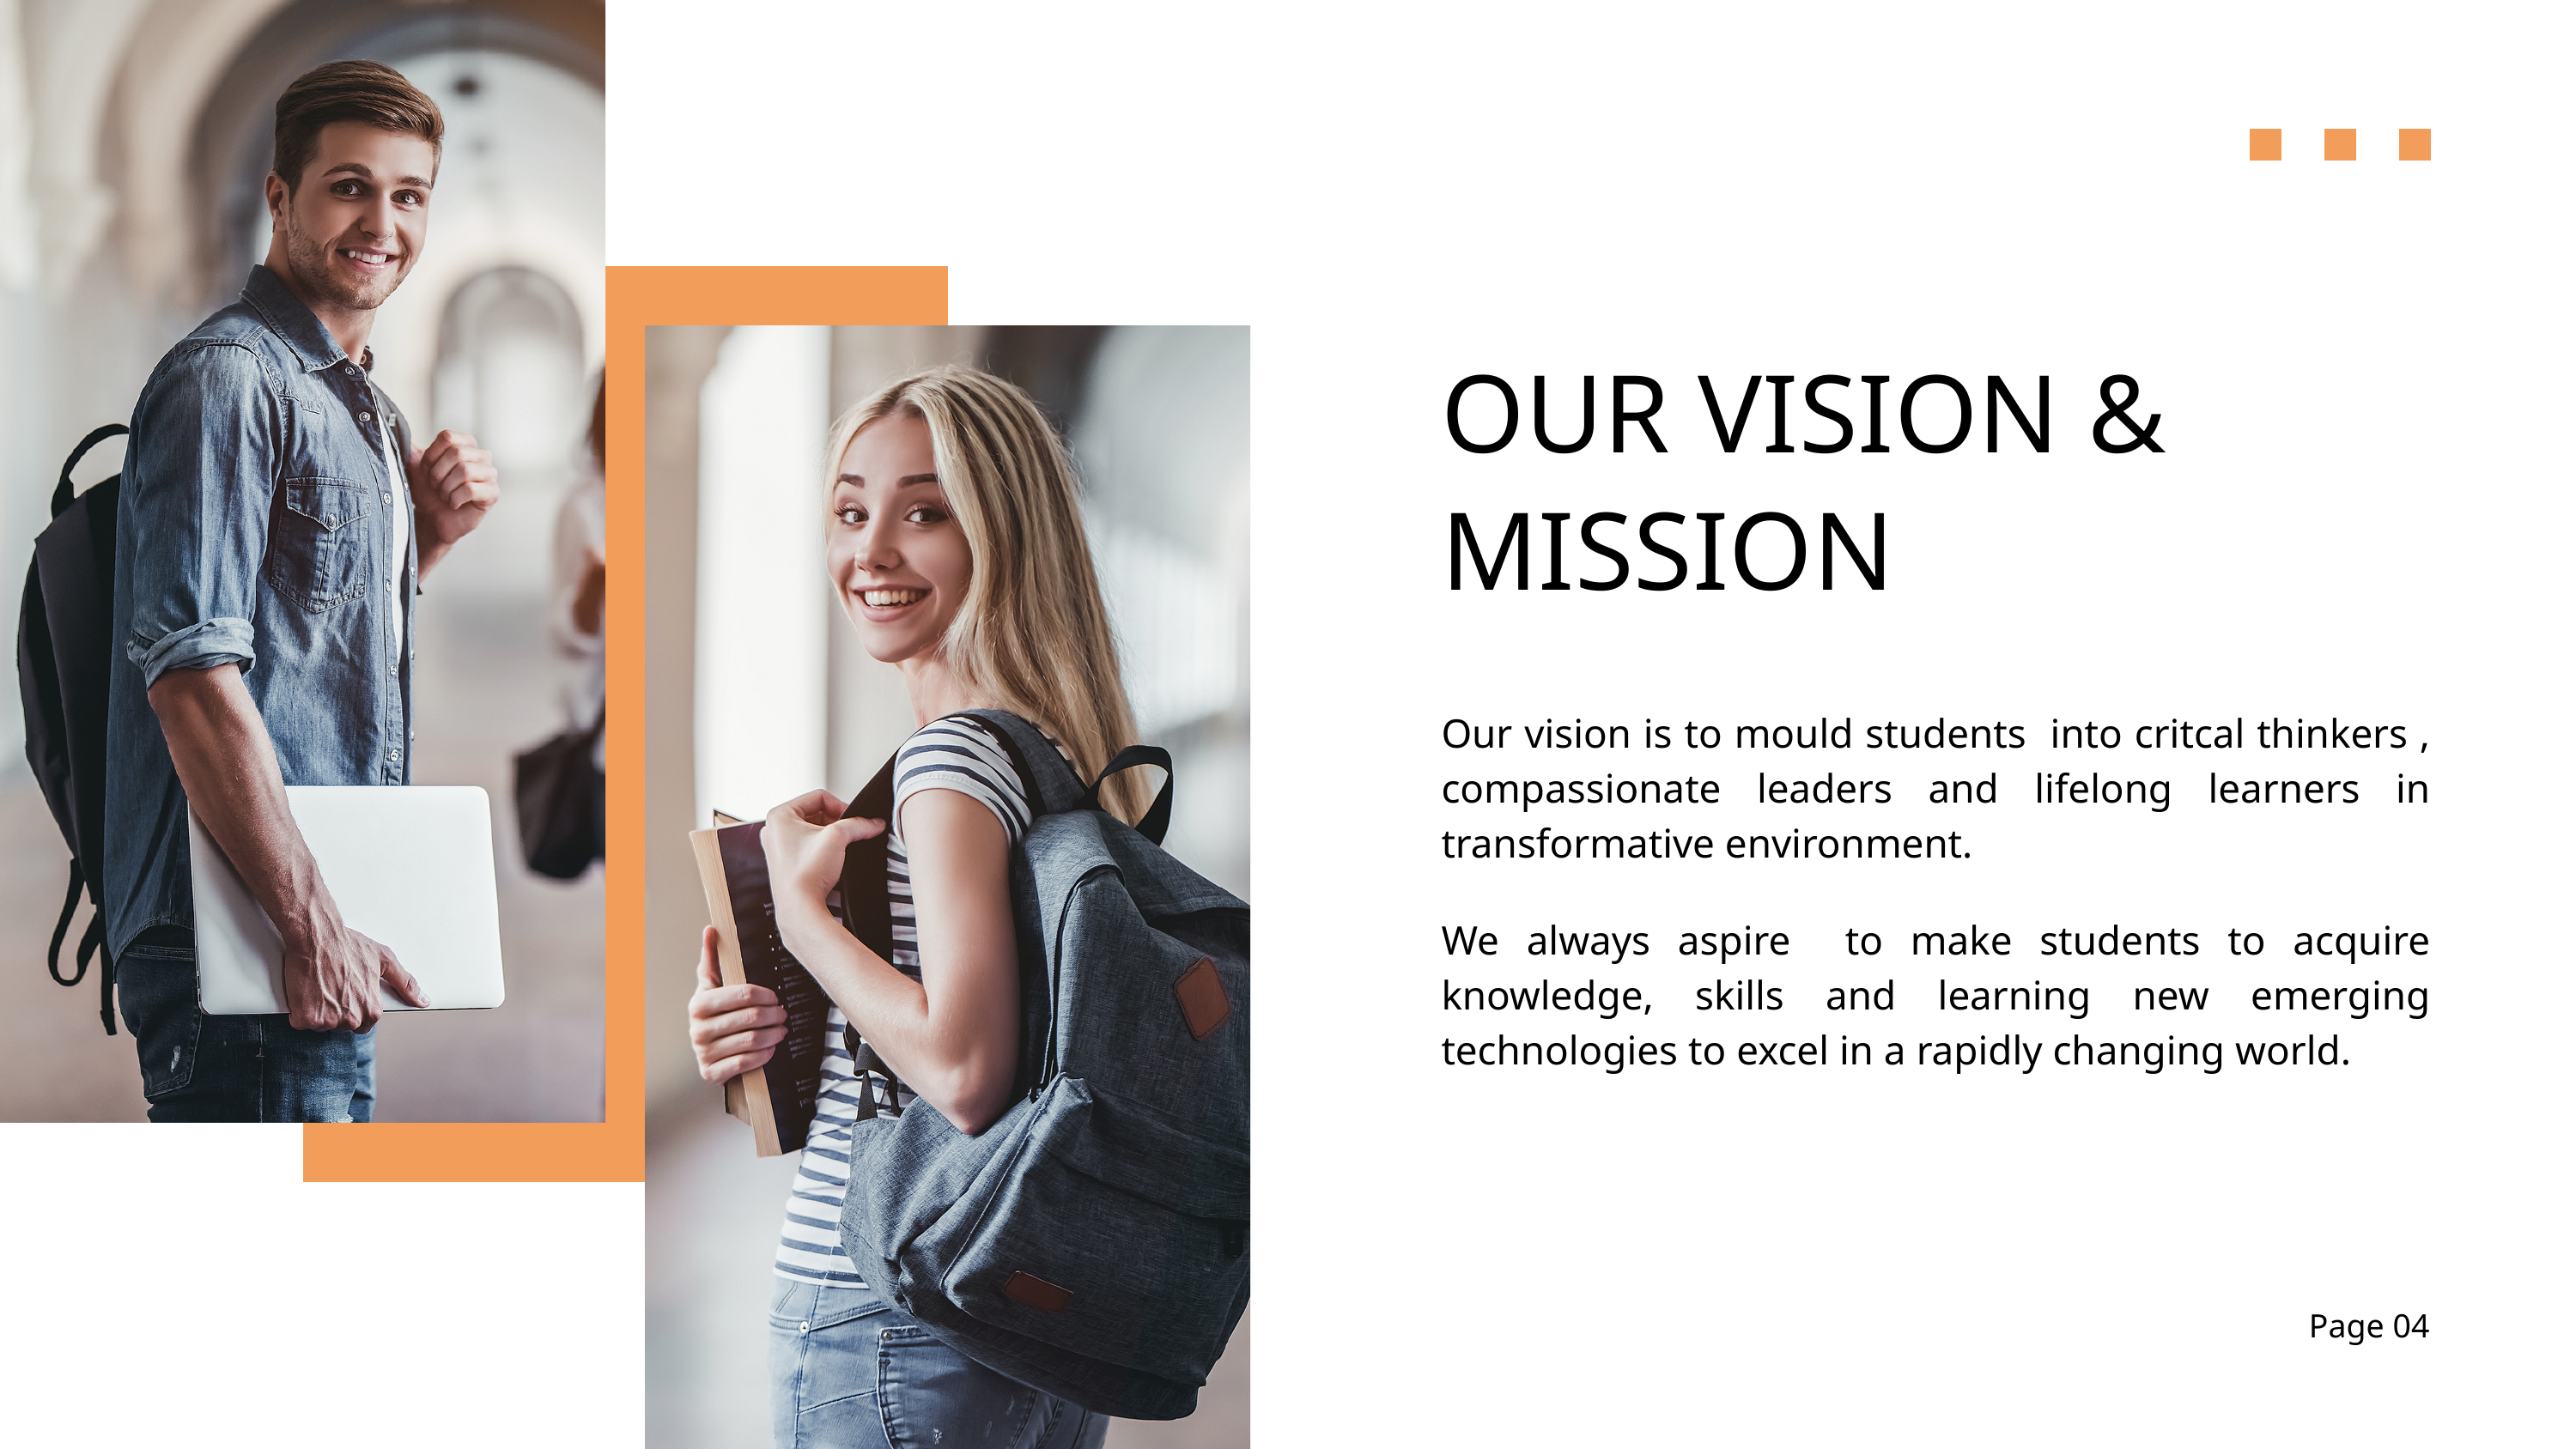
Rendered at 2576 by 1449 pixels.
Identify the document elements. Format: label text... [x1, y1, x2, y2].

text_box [0, 0, 606, 1124]
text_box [644, 325, 1251, 1449]
text_box We always aspire to make students to acquire knowledge, skills and learning new emerging technologies to excel in a rapidly changing world. [1441, 907, 2432, 1073]
text_box OUR VISION & MISSION [1441, 336, 2432, 612]
text_box Our vision is to mould students into critcal thinkers , compassionate leaders and lifelong learners in transformative environment. [1441, 700, 2432, 866]
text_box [2324, 128, 2357, 161]
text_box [2398, 128, 2432, 161]
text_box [302, 265, 948, 1183]
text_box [2249, 128, 2282, 161]
text_box Page 04 [2158, 1300, 2430, 1345]
